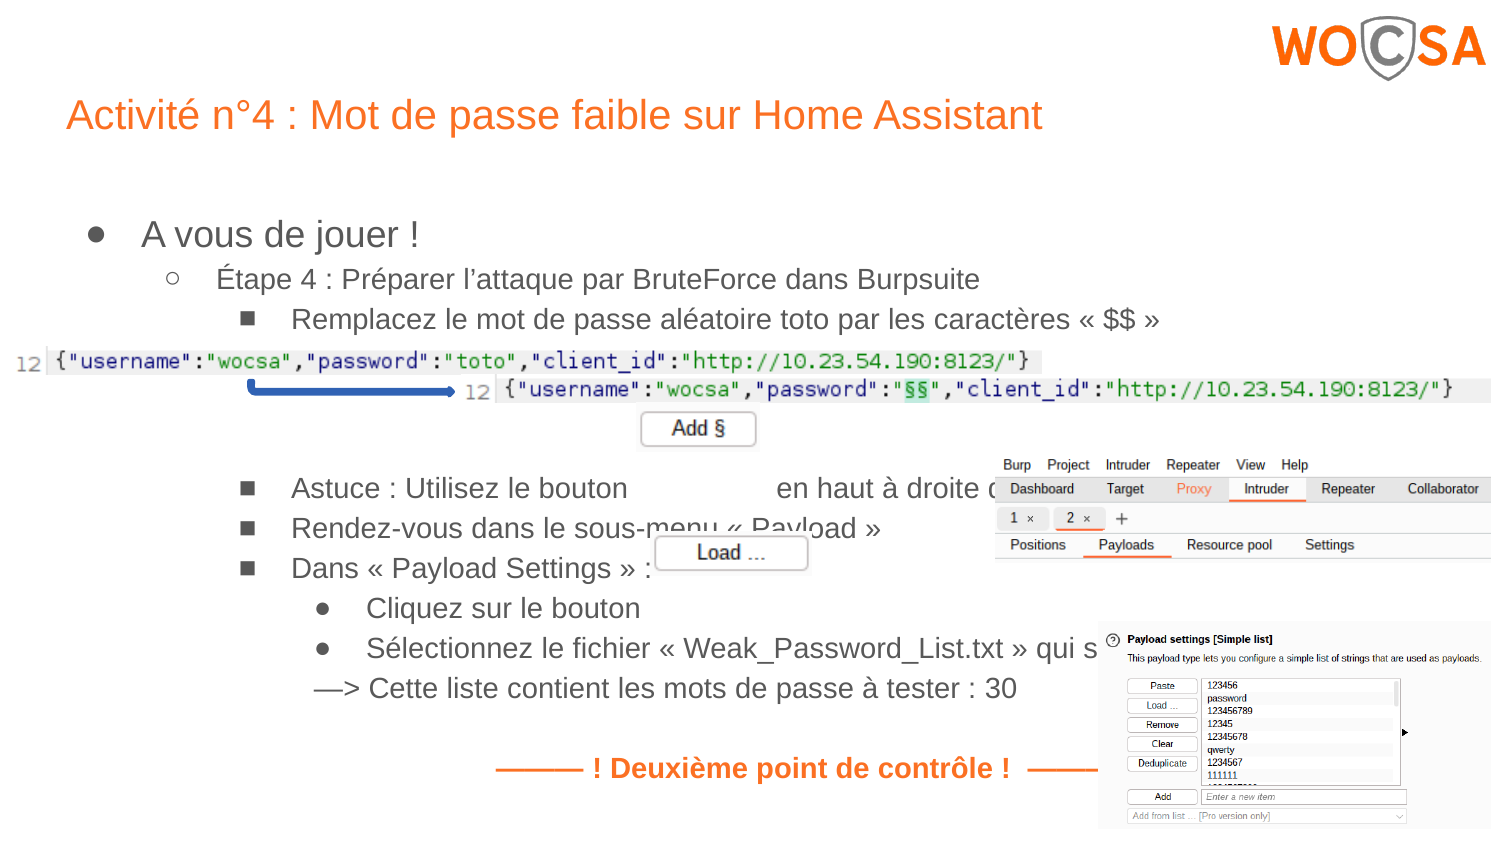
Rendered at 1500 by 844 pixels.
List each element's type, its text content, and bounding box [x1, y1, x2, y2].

picture [994, 454, 1491, 563]
title Activité n°4 : Mot de passe faible sur Home Assistant [51, 72, 1449, 167]
picture [1098, 621, 1491, 829]
text_box [247, 382, 455, 398]
picture [12, 346, 1491, 452]
picture [1266, 9, 1491, 86]
list A vous de jouer ! Étape 4 : Préparer l’attaque par BruteForce dans Burpsuite Remplacez le mot de passe aléatoire toto par les caractères « $$ » Astuce : Utilisez le bouton en haut à droite de votre écran Rendez-vous dans le sous-menu « Payload » Dans « Payload Settings » : Cliquez sur le bouton Sélectionnez le fichier « Weak_Password_List.txt » qui se trouve sur votre bureau —> Cette liste contient les mots de passe à tester : 30 ——— ! Deuxième point de contrôle ! ——— [51, 382, 1449, 829]
list A vous de jouer ! Étape 4 : Préparer l’attaque par BruteForce dans Burpsuite Remplacez le mot de passe aléatoire toto par les caractères « $$ » Astuce : Utilisez le bouton en haut à droite de votre écran Rendez-vous dans le sous-menu « Payload » Dans « Payload Settings » : Cliquez sur le bouton Sélectionnez le fichier « Weak_Password_List.txt » qui se trouve sur votre bureau —> Cette liste contient les mots de passe à tester : 30 ——— ! Deuxième point de contrôle ! ——— [51, 189, 1449, 372]
picture [650, 531, 812, 576]
